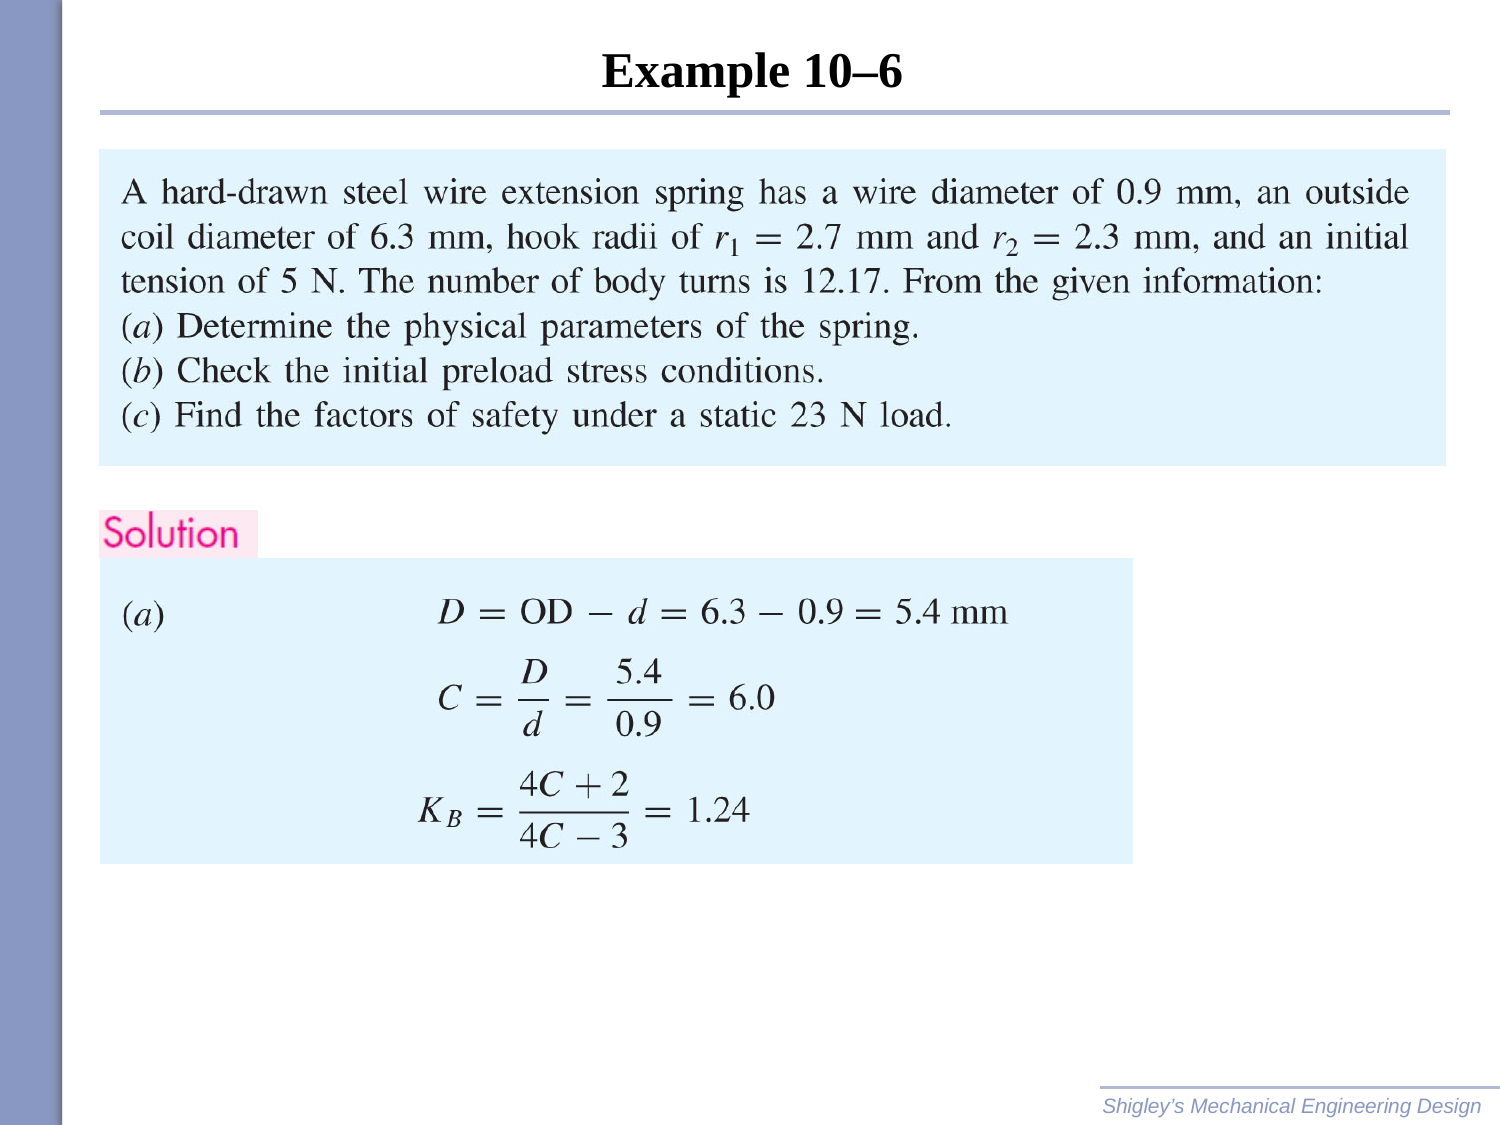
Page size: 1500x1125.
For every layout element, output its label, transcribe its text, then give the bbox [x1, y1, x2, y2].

picture [99, 509, 1133, 864]
footer Shigley’s Mechanical Engineering Design [1087, 1074, 1500, 1125]
title Example 10–6 [137, 30, 1368, 106]
picture [99, 149, 1446, 466]
